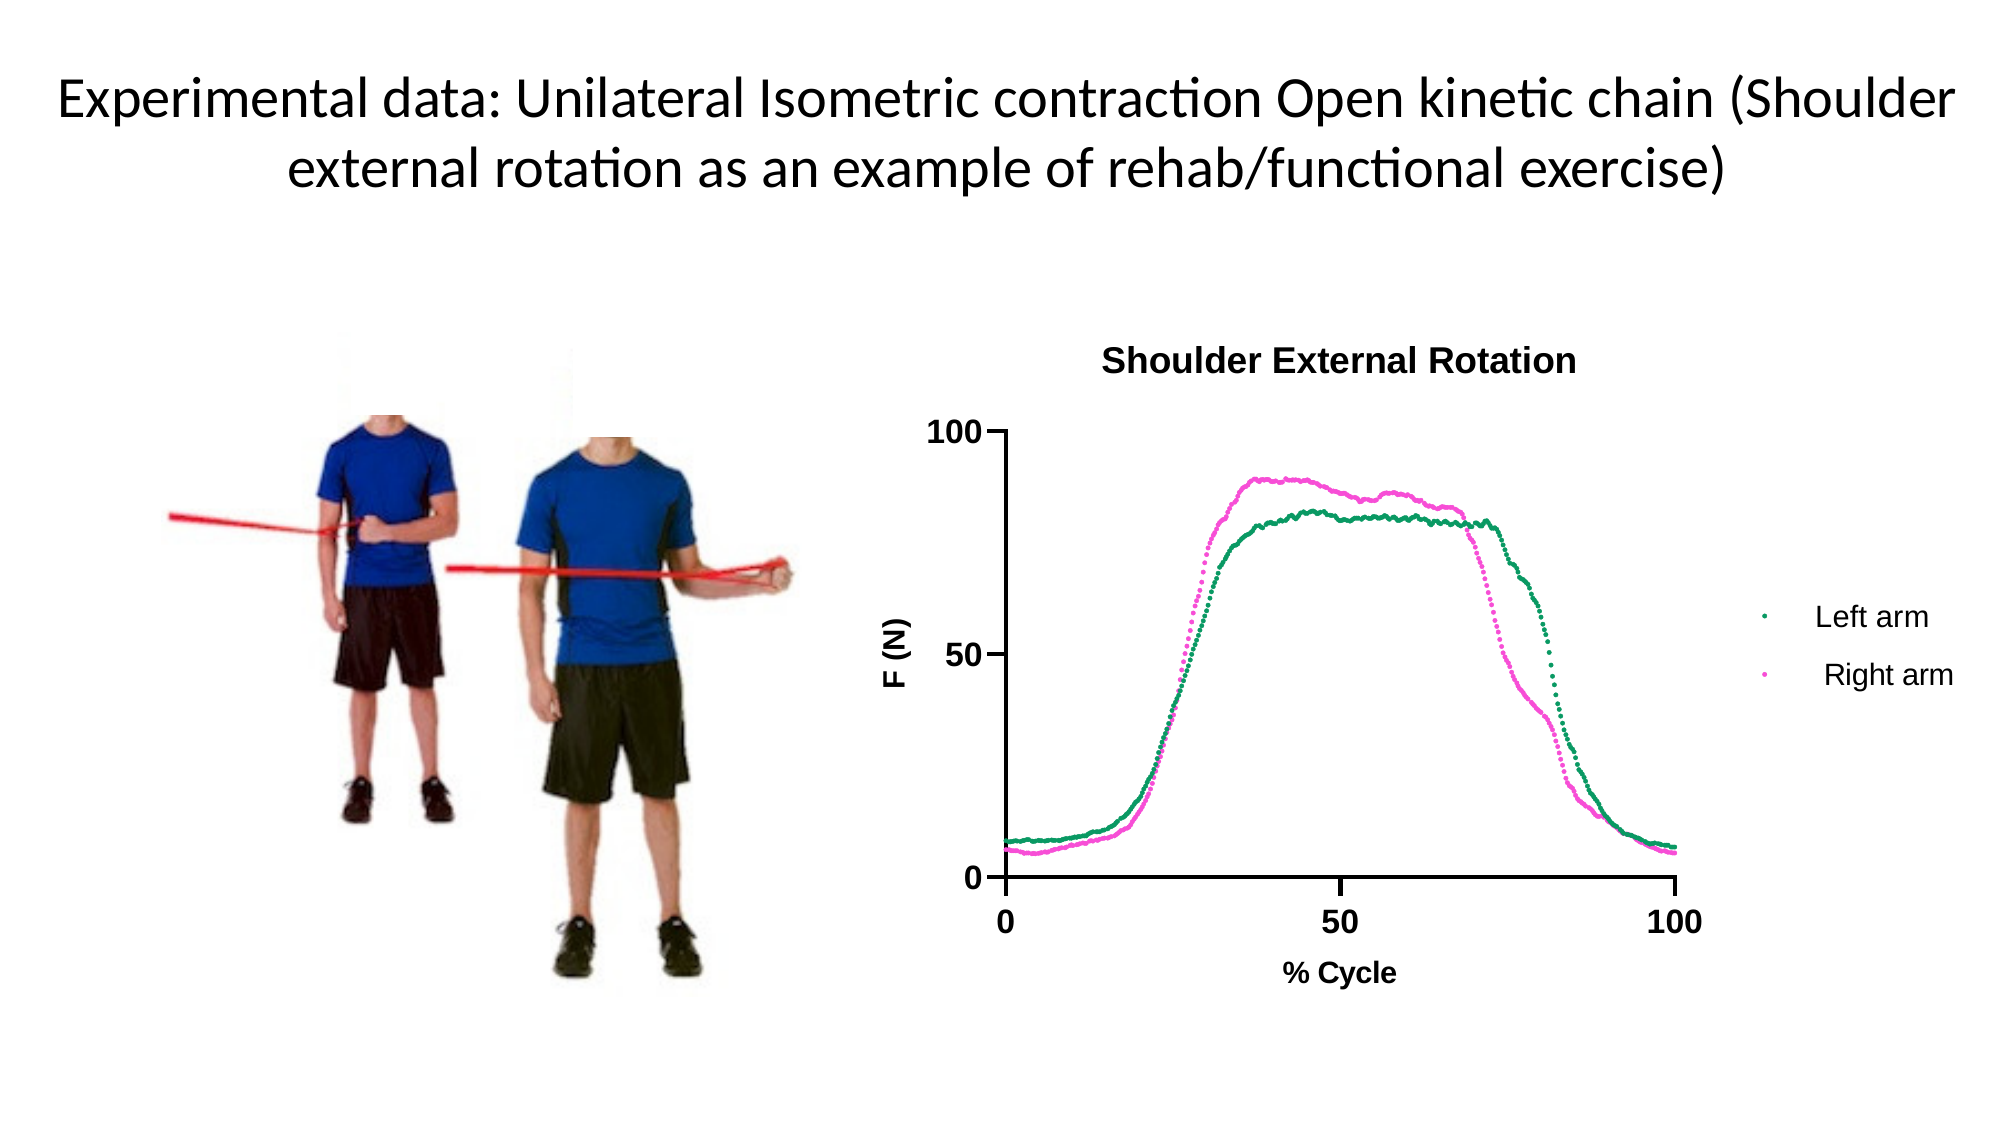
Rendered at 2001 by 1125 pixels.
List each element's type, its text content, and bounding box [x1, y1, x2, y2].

picture [161, 332, 802, 997]
text_box Experimental data: Unilateral Isometric contraction Open kinetic chain (Shoulder external rotation as an example of rehab/functional exercise) [12, 51, 2000, 207]
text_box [843, 305, 1987, 1023]
